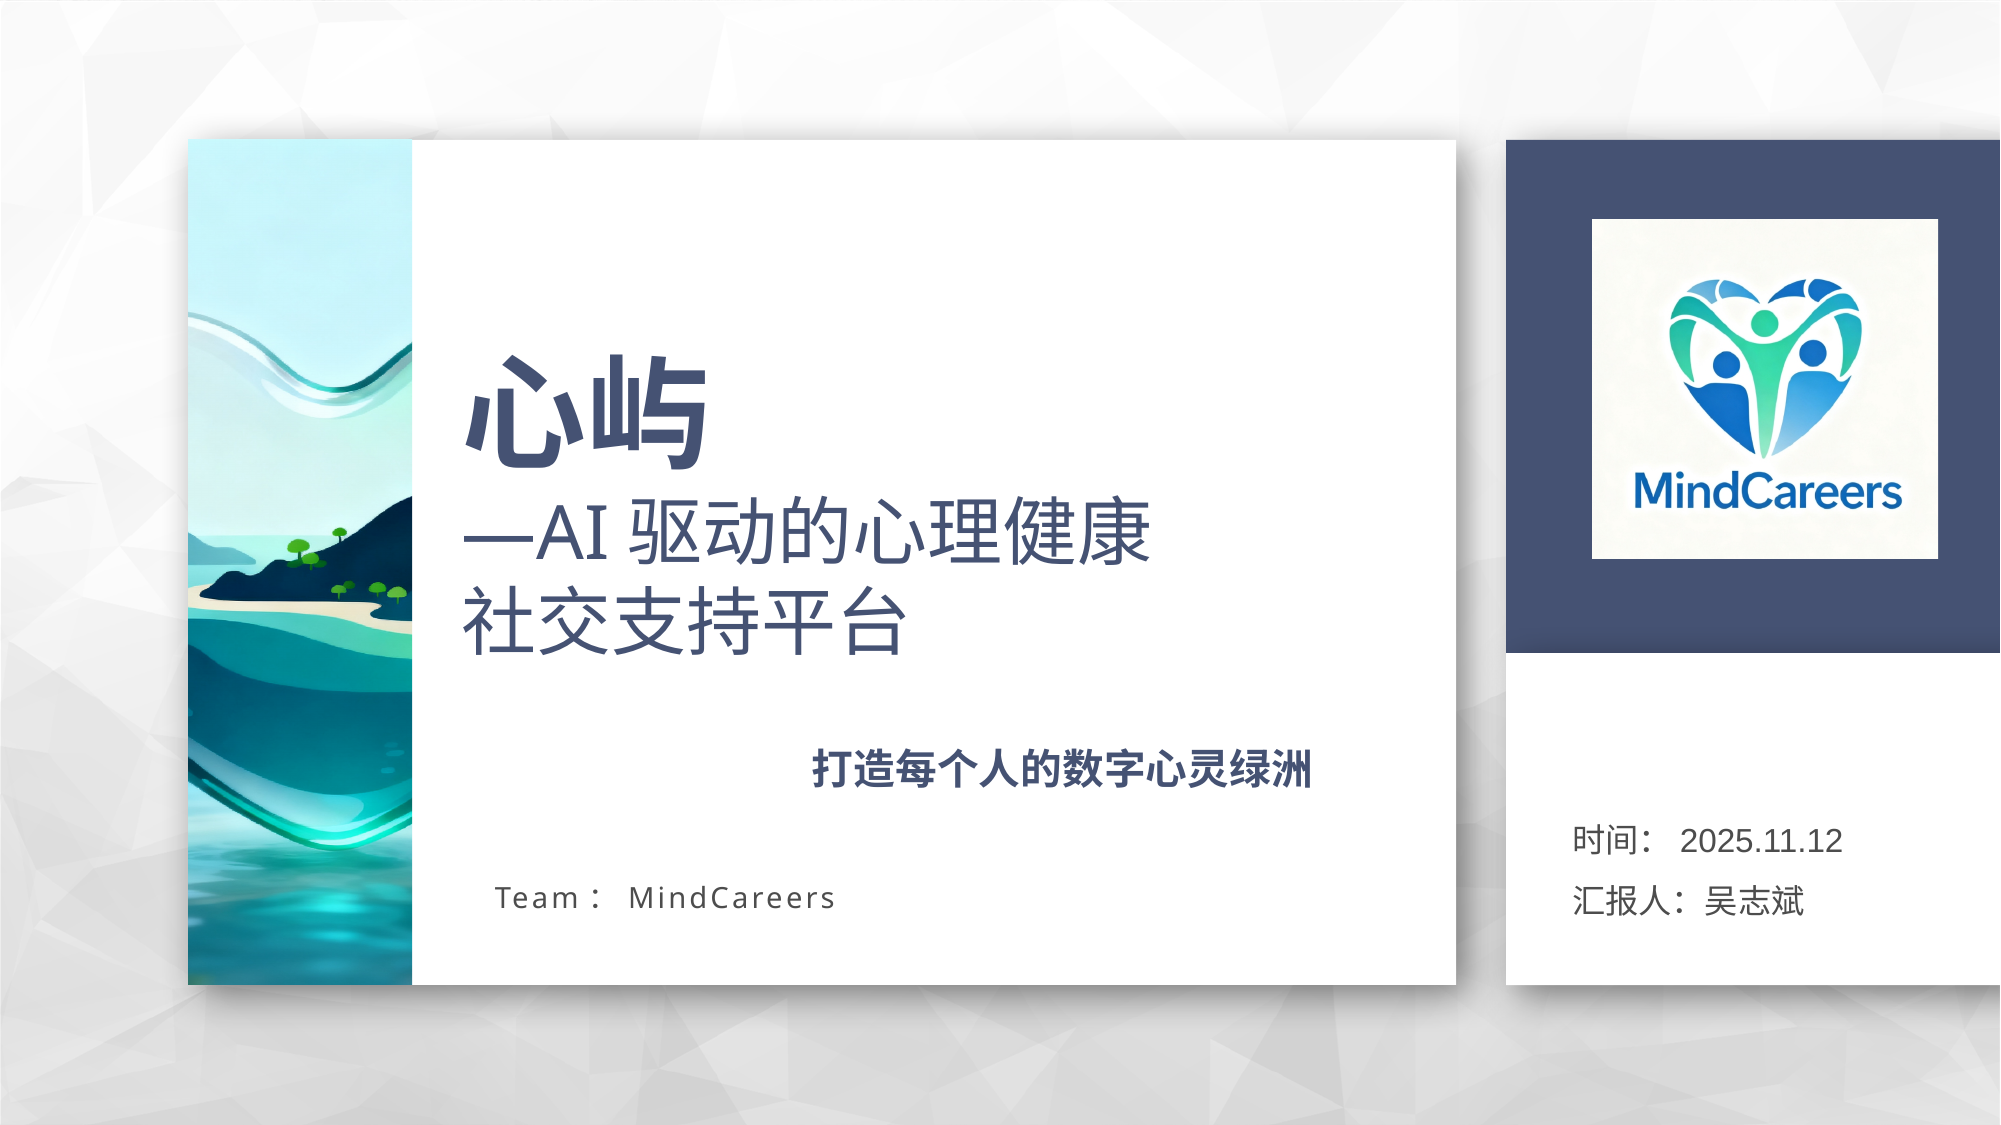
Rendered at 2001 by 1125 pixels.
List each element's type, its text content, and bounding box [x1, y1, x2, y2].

text_box [1505, 139, 2000, 650]
picture [0, 0, 2000, 1125]
text_box 汇报人：吴志斌 [1557, 865, 1845, 928]
text_box [1505, 652, 2000, 986]
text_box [188, 139, 1457, 986]
text_box 时间：2025.11.12 [1557, 804, 1892, 867]
picture [1592, 219, 1939, 559]
